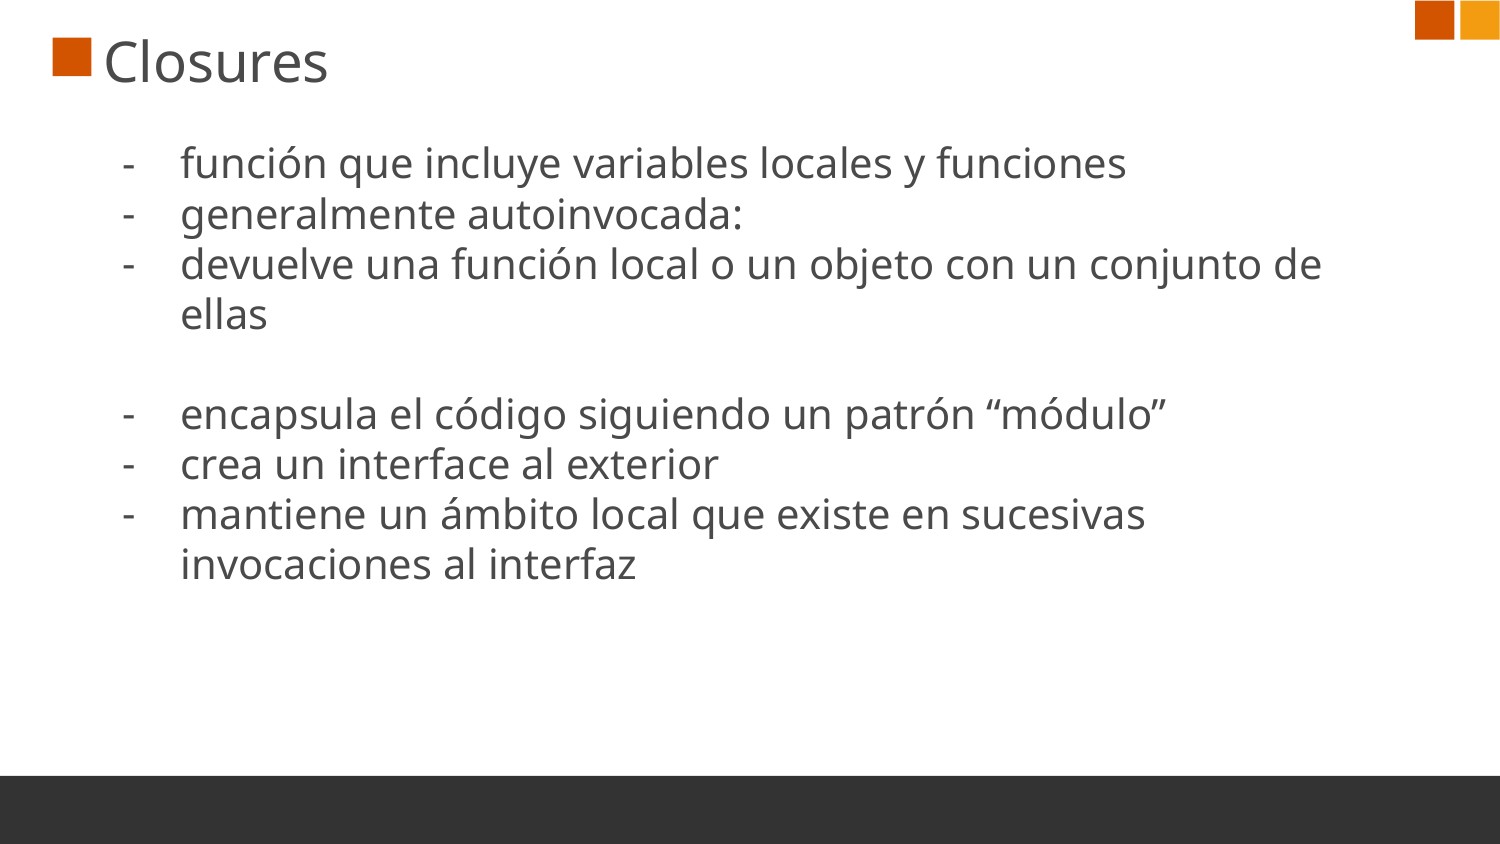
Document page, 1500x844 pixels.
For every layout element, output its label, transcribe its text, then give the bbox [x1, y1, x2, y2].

title Closures [94, 17, 1381, 107]
list función que incluye variables locales y funciones generalmente autoinvocada: devuelve una función local o un objeto con un conjunto de ellas encapsula el código siguiendo un patrón “módulo” crea un interface al exterior mantiene un ámbito local que existe en sucesivas invocaciones al interfaz [97, 128, 1383, 543]
